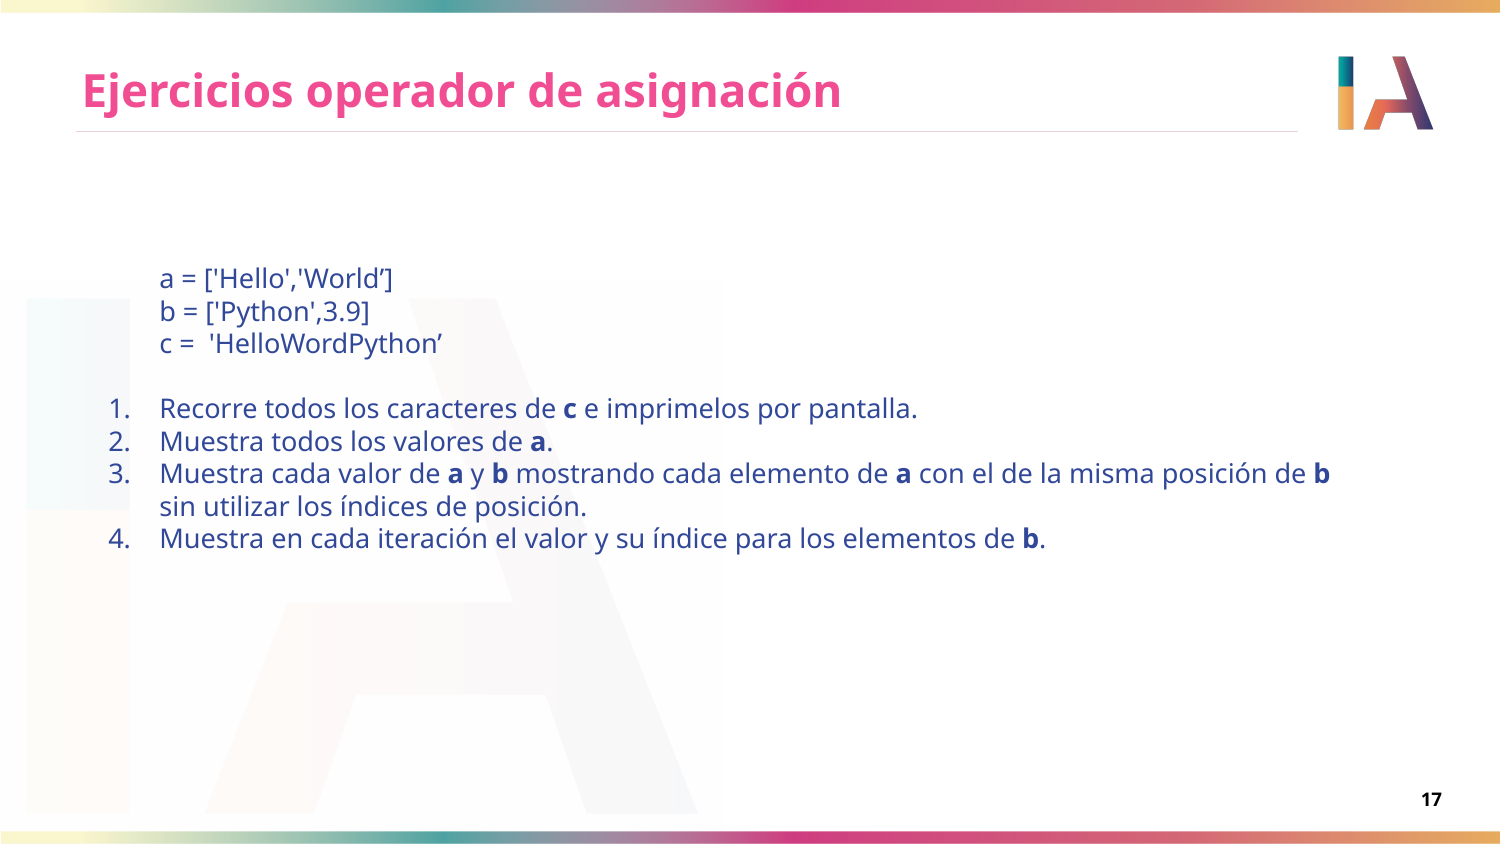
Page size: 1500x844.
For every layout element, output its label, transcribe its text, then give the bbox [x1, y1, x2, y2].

picture [0, 0, 1500, 13]
picture [1335, 54, 1437, 132]
text_box a = ['Hello','World’] b = ['Python',3.9] c = 'HelloWordPython’ Recorre todos los caracteres de c e imprimelos por pantalla. Muestra todos los valores de a. Muestra cada valor de a y b mostrando cada elemento de a con el de la misma posición de b sin utilizar los índices de posición. Muestra en cada iteración el valor y su índice para los elementos de b. [76, 253, 1365, 660]
picture [0, 280, 1500, 844]
slide_number ‹#› [1414, 781, 1457, 829]
list Ejercicios operador de asignación [76, 59, 1330, 116]
